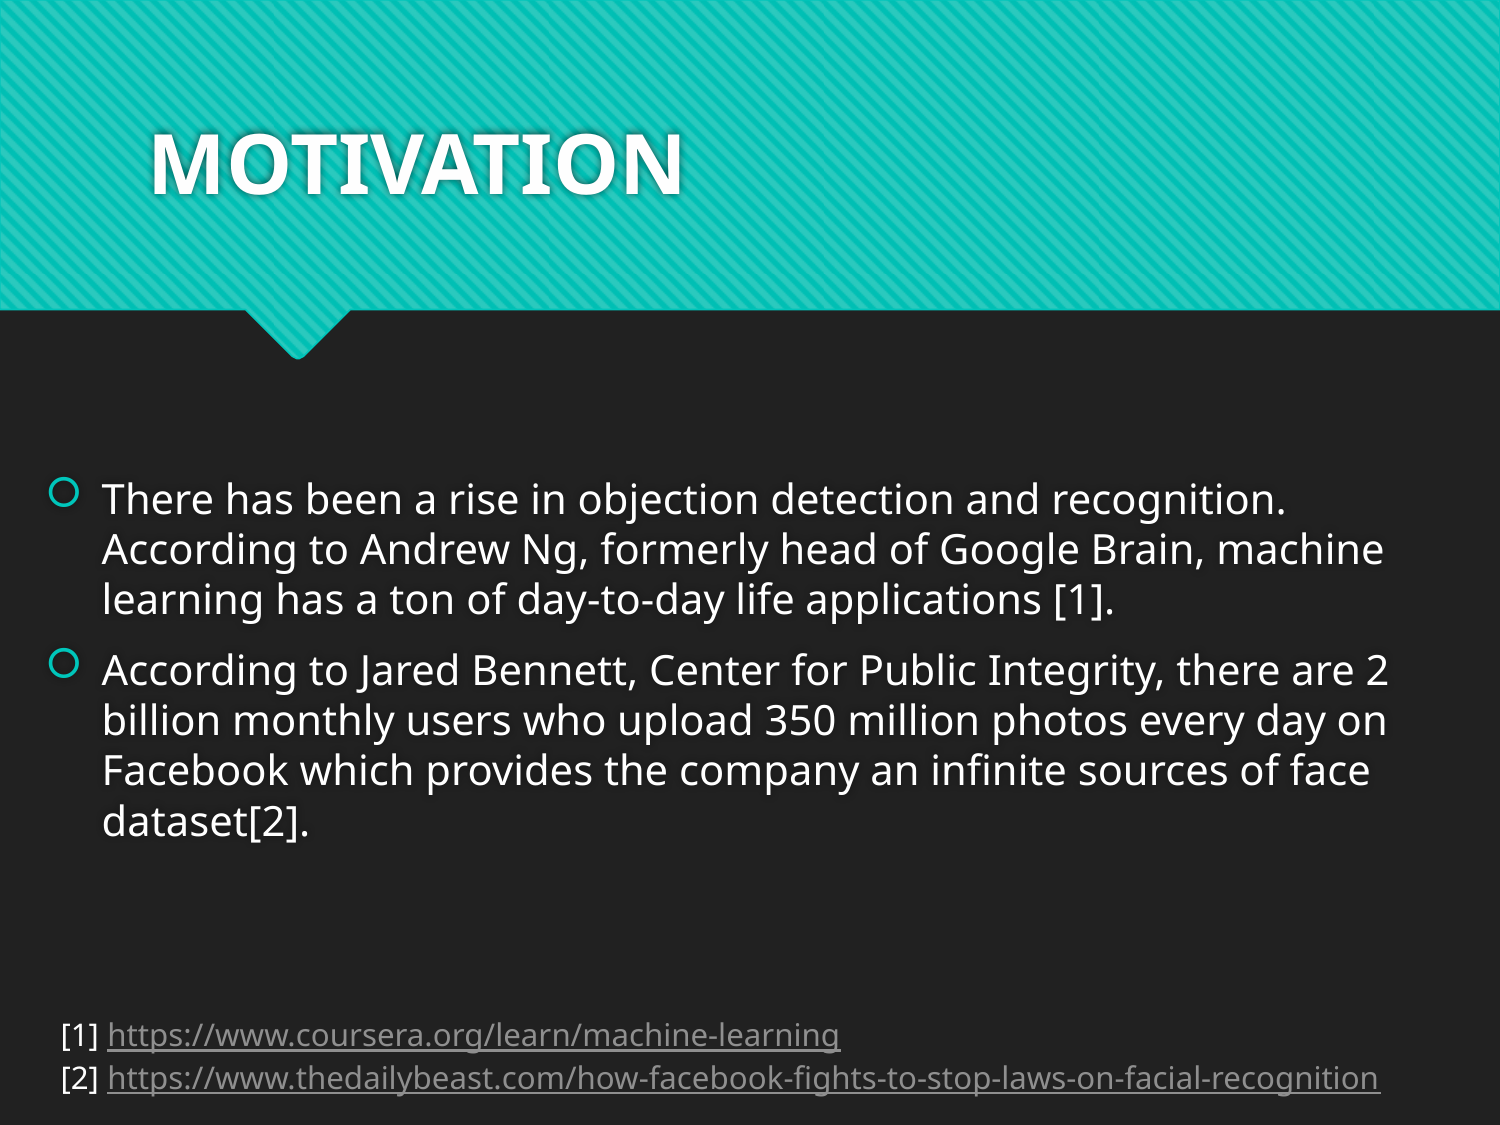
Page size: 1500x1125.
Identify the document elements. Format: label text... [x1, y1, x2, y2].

text_box [1] https://www.coursera.org/learn/machine-learning [2] https://www.thedailybeast.com/how-facebook-fights-to-stop-laws-on-facial-recognition [45, 1007, 1500, 1109]
title MOTIVATION [132, 59, 1368, 219]
list There has been a rise in objection detection and recognition. According to Andrew Ng, formerly head of Google Brain, machine learning has a ton of day-to-day life applications [1]. According to Jared Bennett, Center for Public Integrity, there are 2 billion monthly users who upload 350 million photos every day on Facebook which provides the company an infinite sources of face dataset[2]. [30, 334, 1434, 984]
